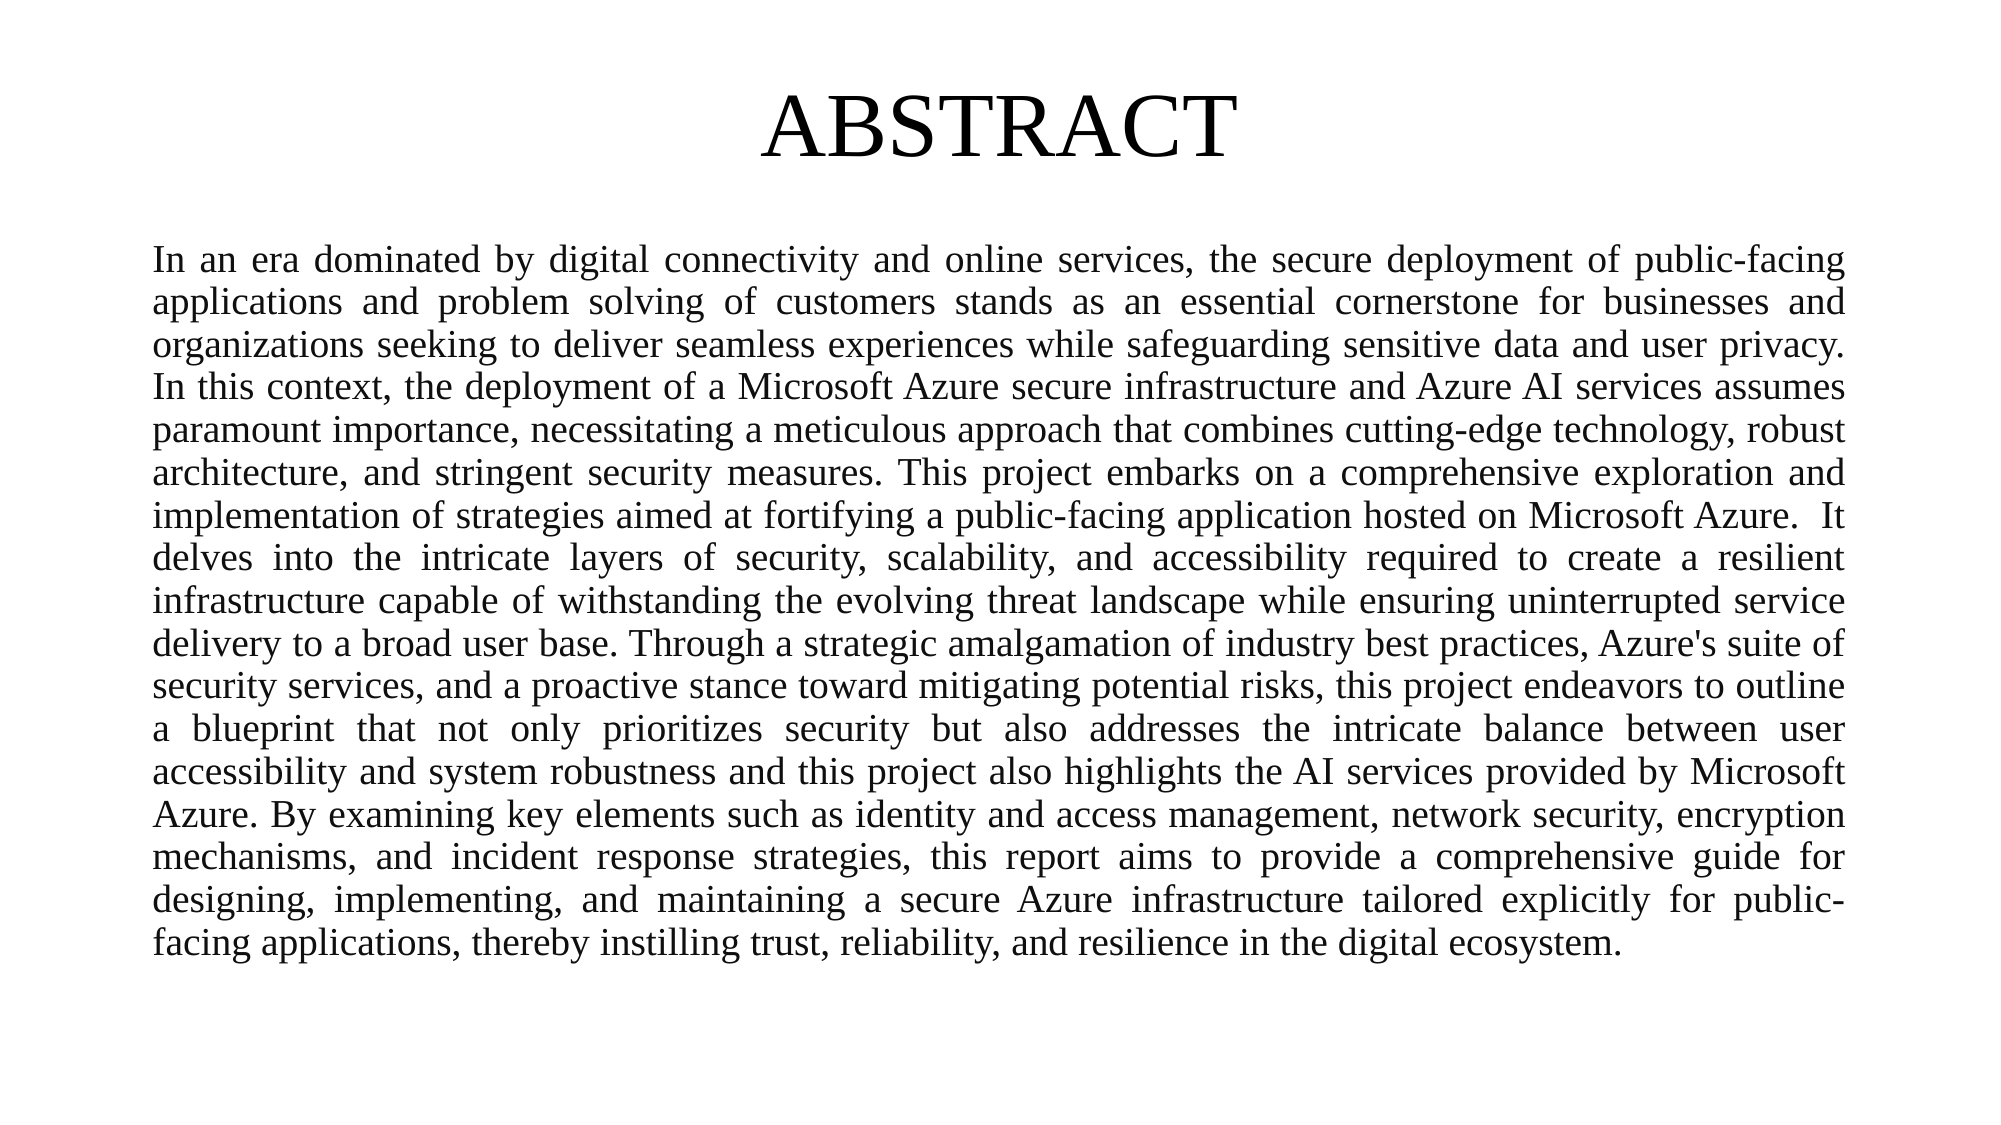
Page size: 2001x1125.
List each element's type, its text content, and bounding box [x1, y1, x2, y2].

title ABSTRACT [137, 23, 1863, 230]
list In an era dominated by digital connectivity and online services, the secure deployment of public-facing applications and problem solving of customers stands as an essential cornerstone for businesses and organizations seeking to deliver seamless experiences while safeguarding sensitive data and user privacy. In this context, the deployment of a Microsoft Azure secure infrastructure and Azure AI services assumes paramount importance, necessitating a meticulous approach that combines cutting-edge technology, robust architecture, and stringent security measures. This project embarks on a comprehensive exploration and implementation of strategies aimed at fortifying a public-facing application hosted on Microsoft Azure. It delves into the intricate layers of security, scalability, and accessibility required to create a resilient infrastructure capable of withstanding the evolving threat landscape while ensuring uninterrupted service delivery to a broad user base. Through a strategic amalgamation of industry best practices, Azure's suite of security services, and a proactive stance toward mitigating potential risks, this project endeavors to outline a blueprint that not only prioritizes security but also addresses the intricate balance between user accessibility and system robustness and this project also highlights the AI services provided by Microsoft Azure. By examining key elements such as identity and access management, network security, encryption mechanisms, and incident response strategies, this report aims to provide a comprehensive guide for designing, implementing, and maintaining a secure Azure infrastructure tailored explicitly for public-facing applications, thereby instilling trust, reliability, and resilience in the digital ecosystem. [137, 230, 1863, 1014]
